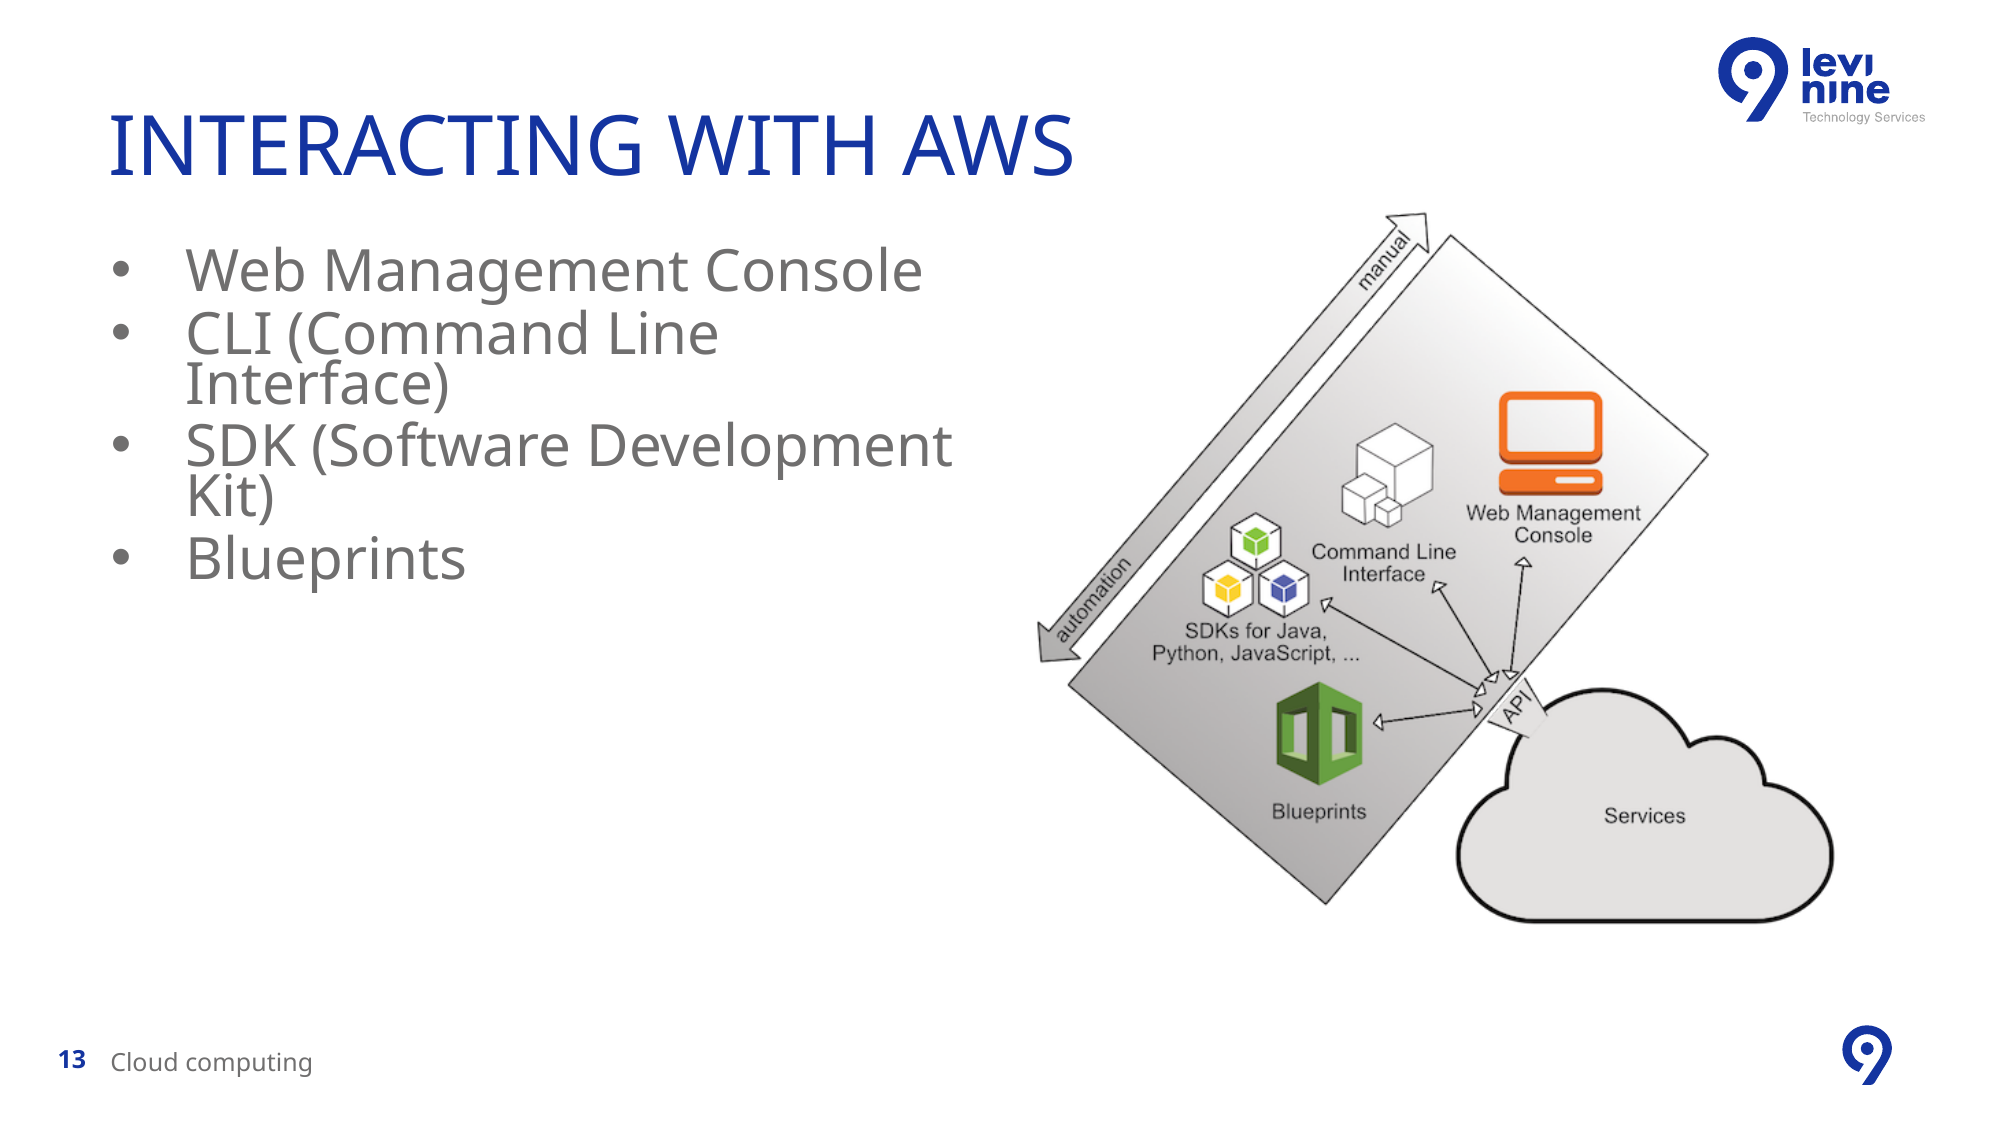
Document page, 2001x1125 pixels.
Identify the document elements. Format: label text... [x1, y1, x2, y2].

title Interacting with AWS [108, 84, 1497, 225]
picture [1024, 204, 1846, 940]
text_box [1718, 37, 1925, 125]
list Web Management Console CLI (Command Line Interface) SDK (Software Development Kit) Blueprints [110, 253, 1000, 988]
slide_number 13 [57, 1045, 103, 1077]
footer Cloud computing [110, 1045, 1289, 1077]
